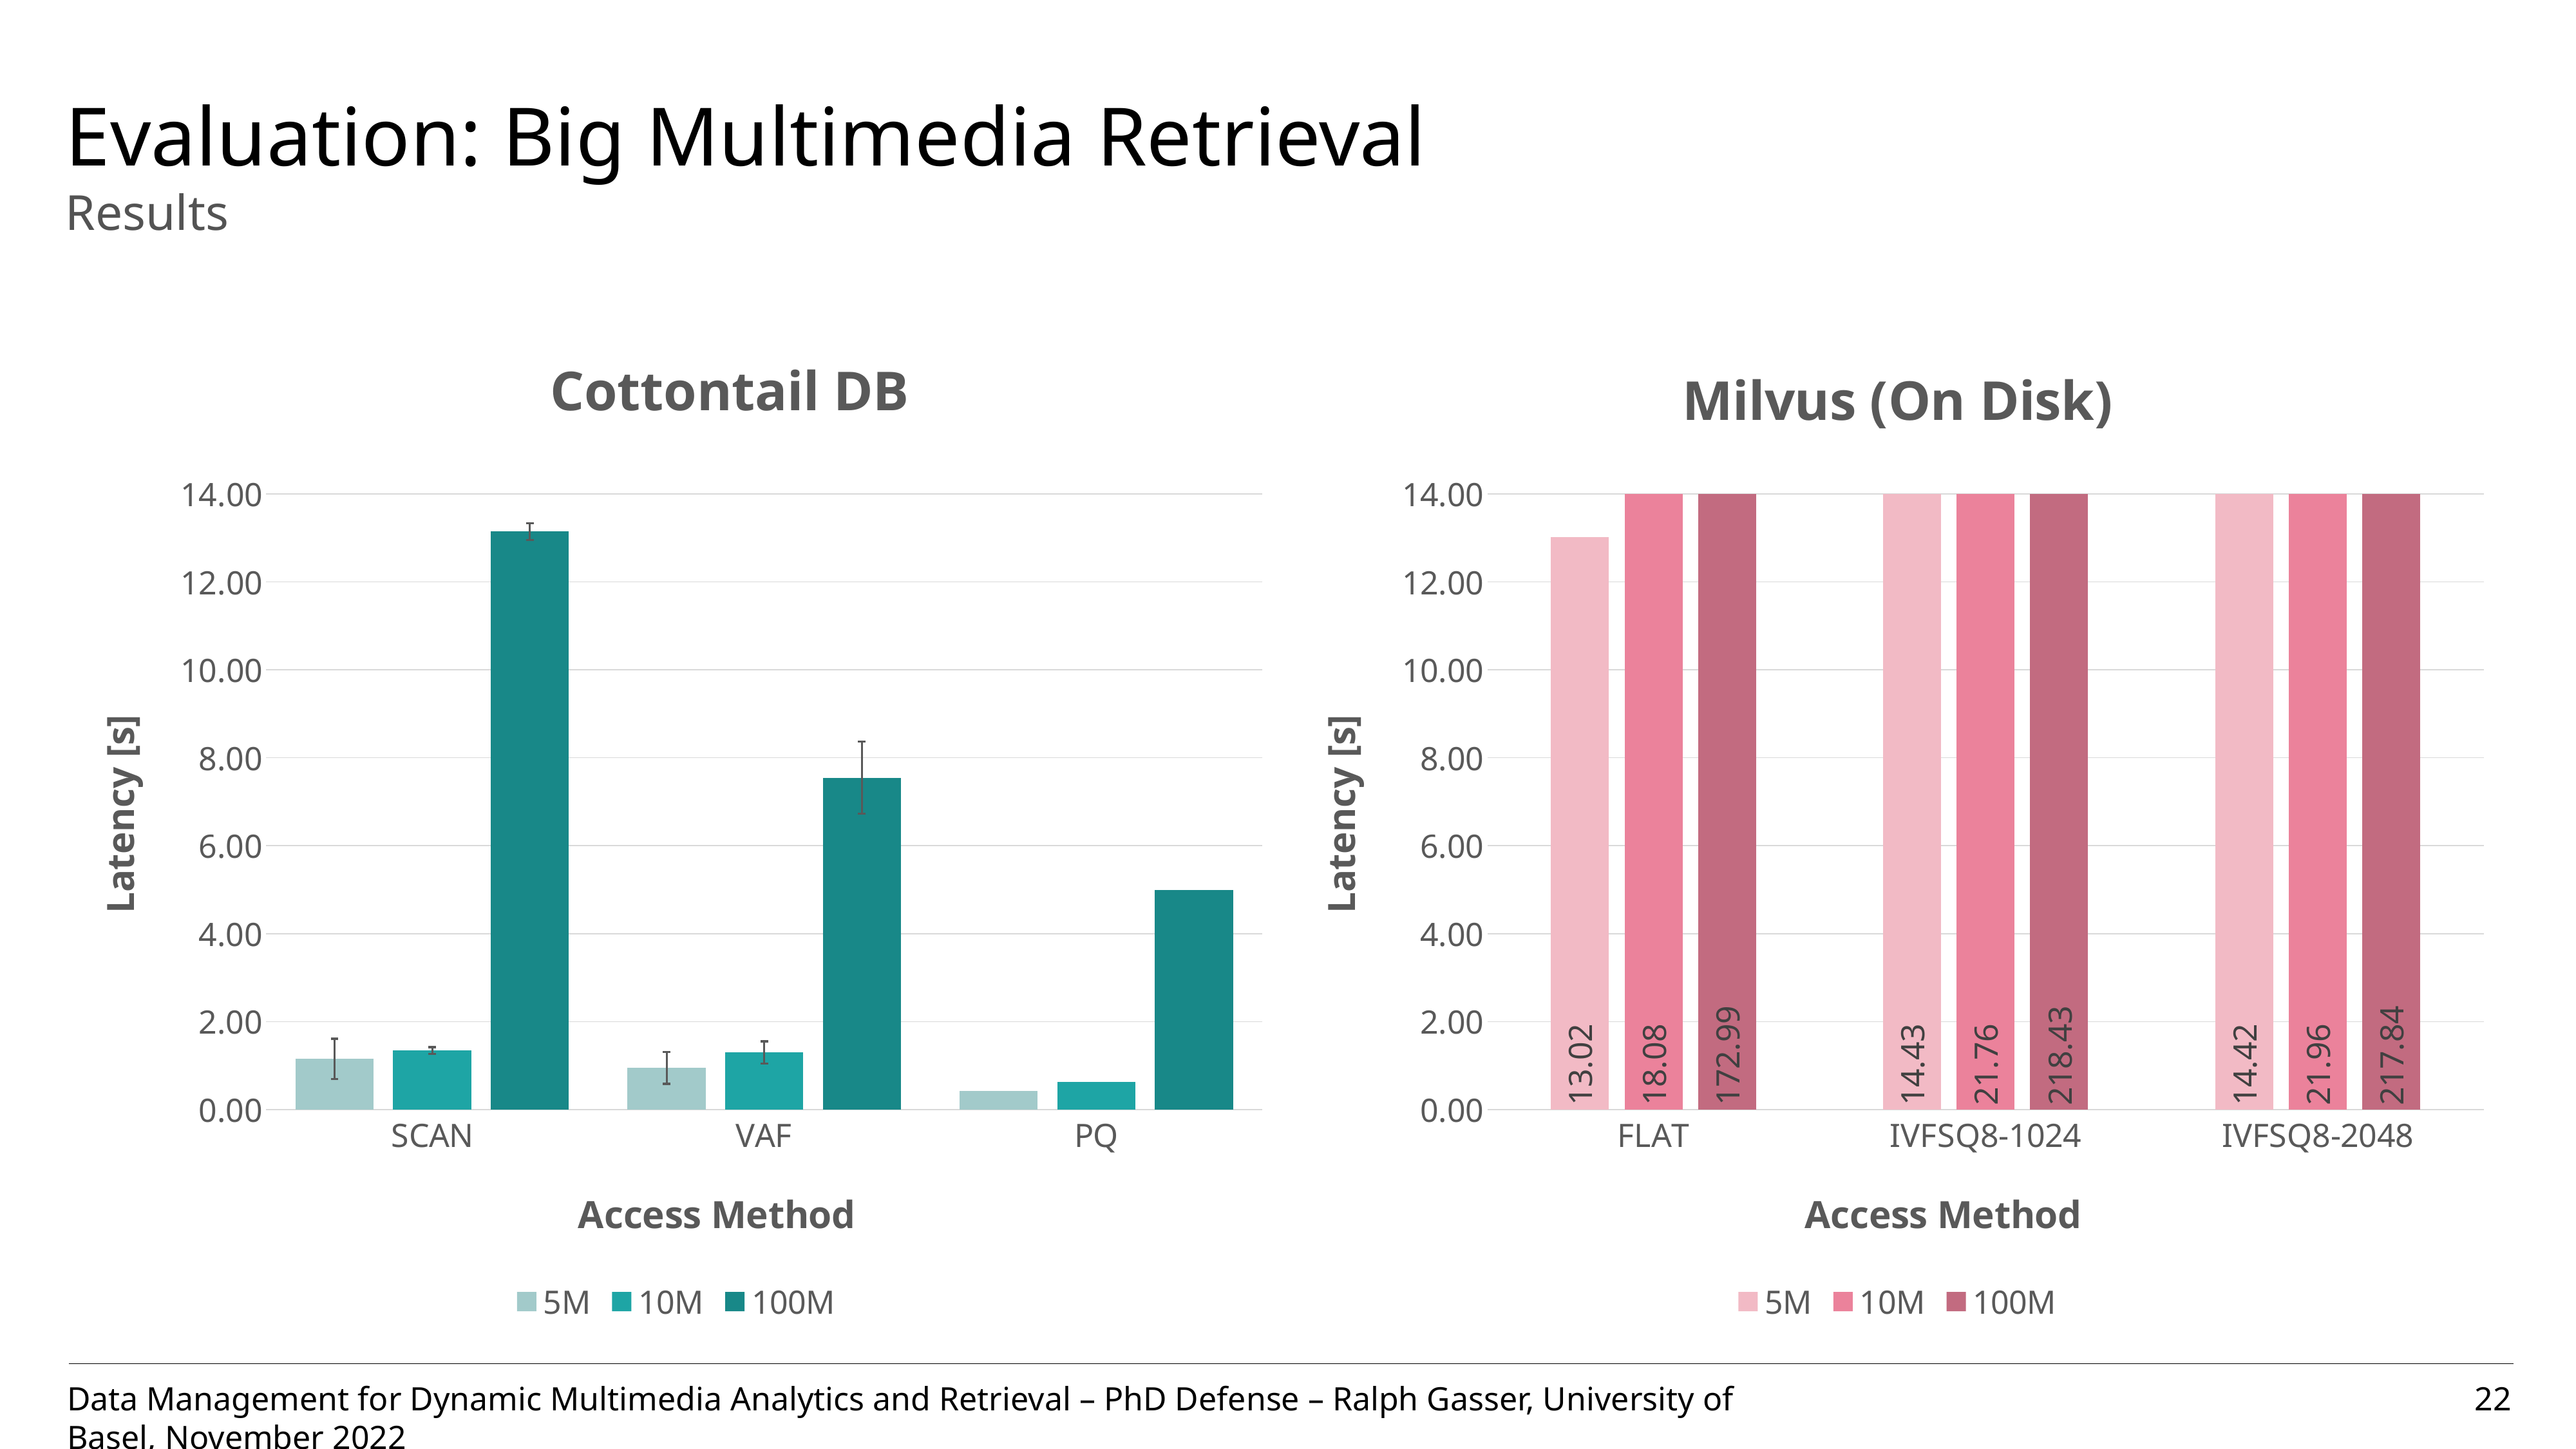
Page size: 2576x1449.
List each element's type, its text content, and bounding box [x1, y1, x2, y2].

title Evaluation: Big Multimedia Retrieval Results [65, 85, 2511, 322]
slide_number 22 [2343, 1378, 2512, 1418]
chart [65, 321, 2508, 1331]
